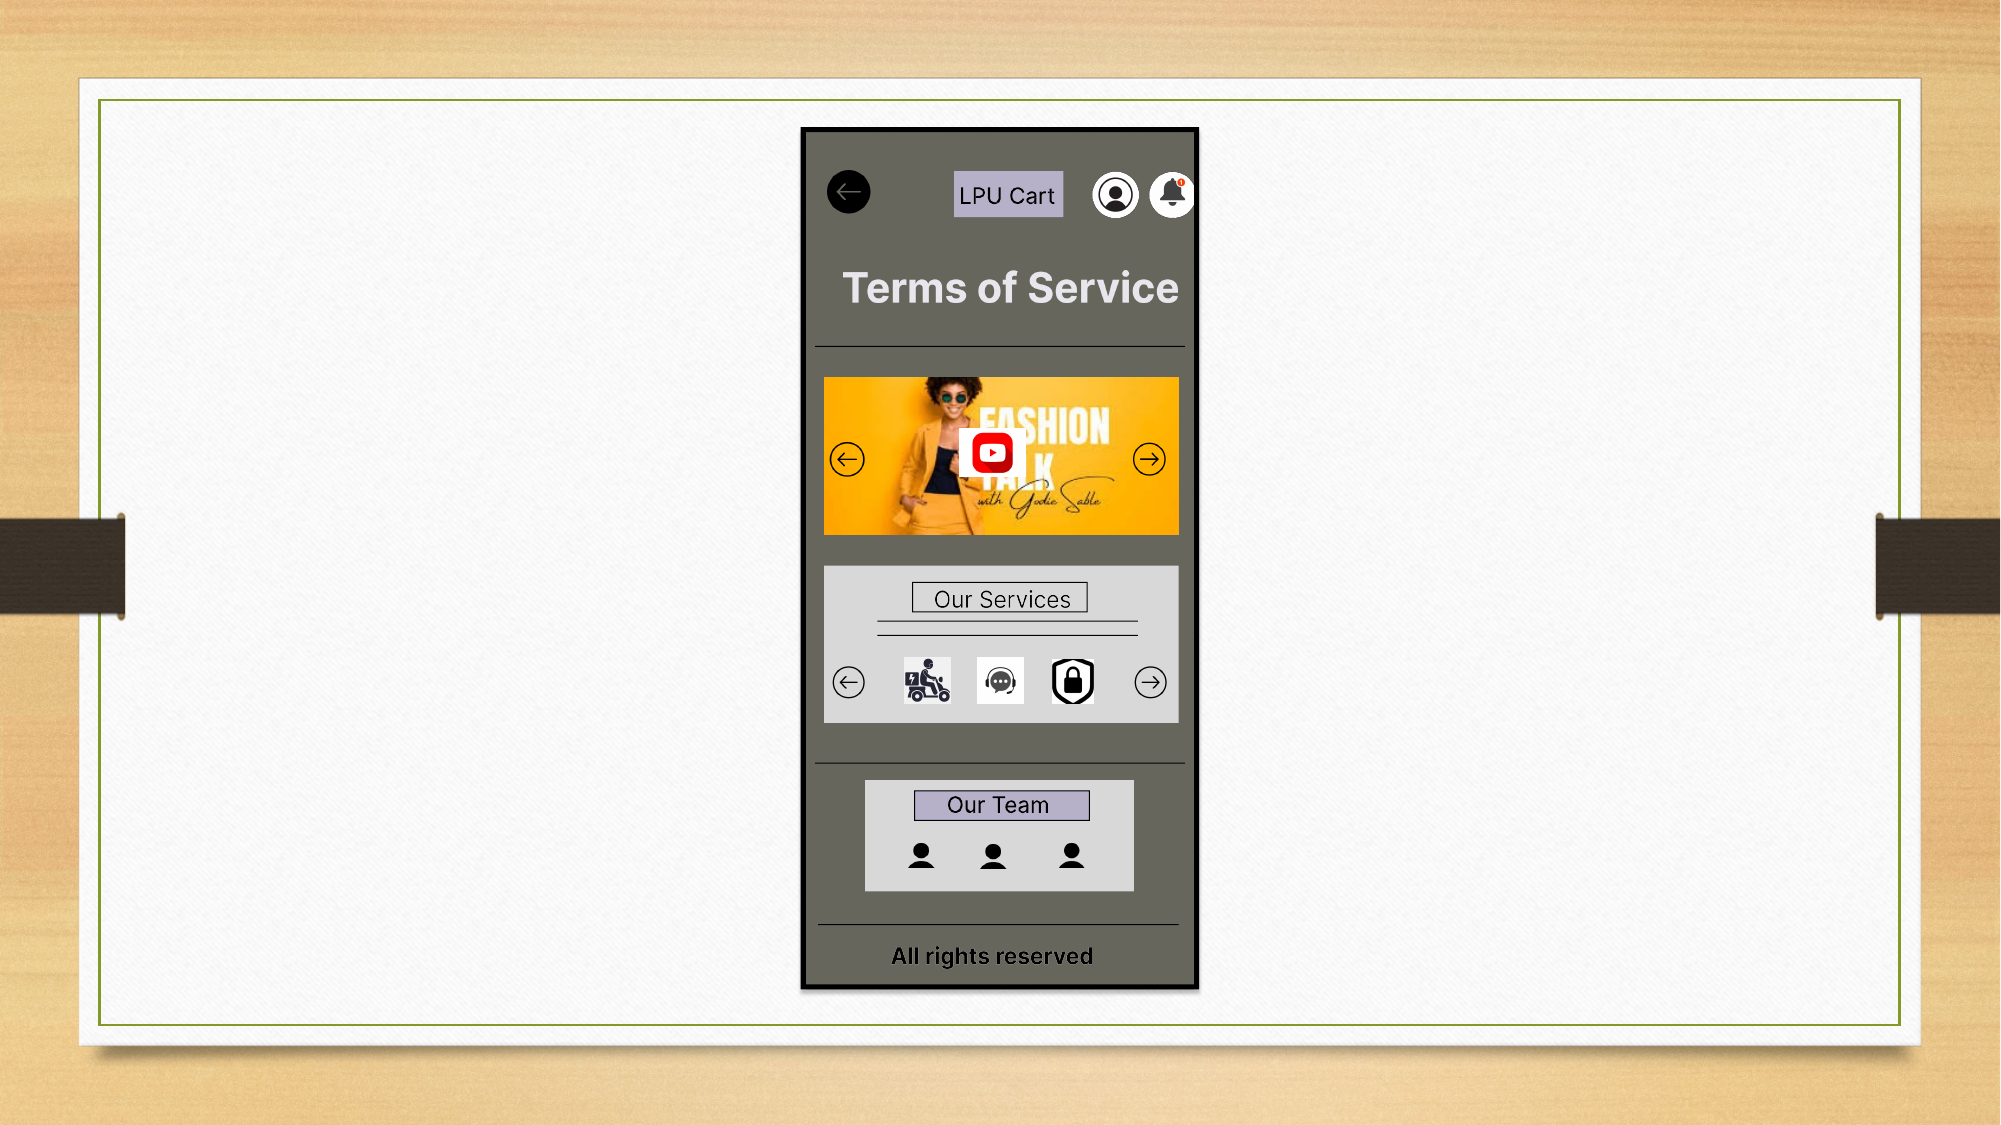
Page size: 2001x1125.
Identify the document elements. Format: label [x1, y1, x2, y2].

text_box [796, 126, 1204, 998]
picture [0, 0, 2001, 1125]
